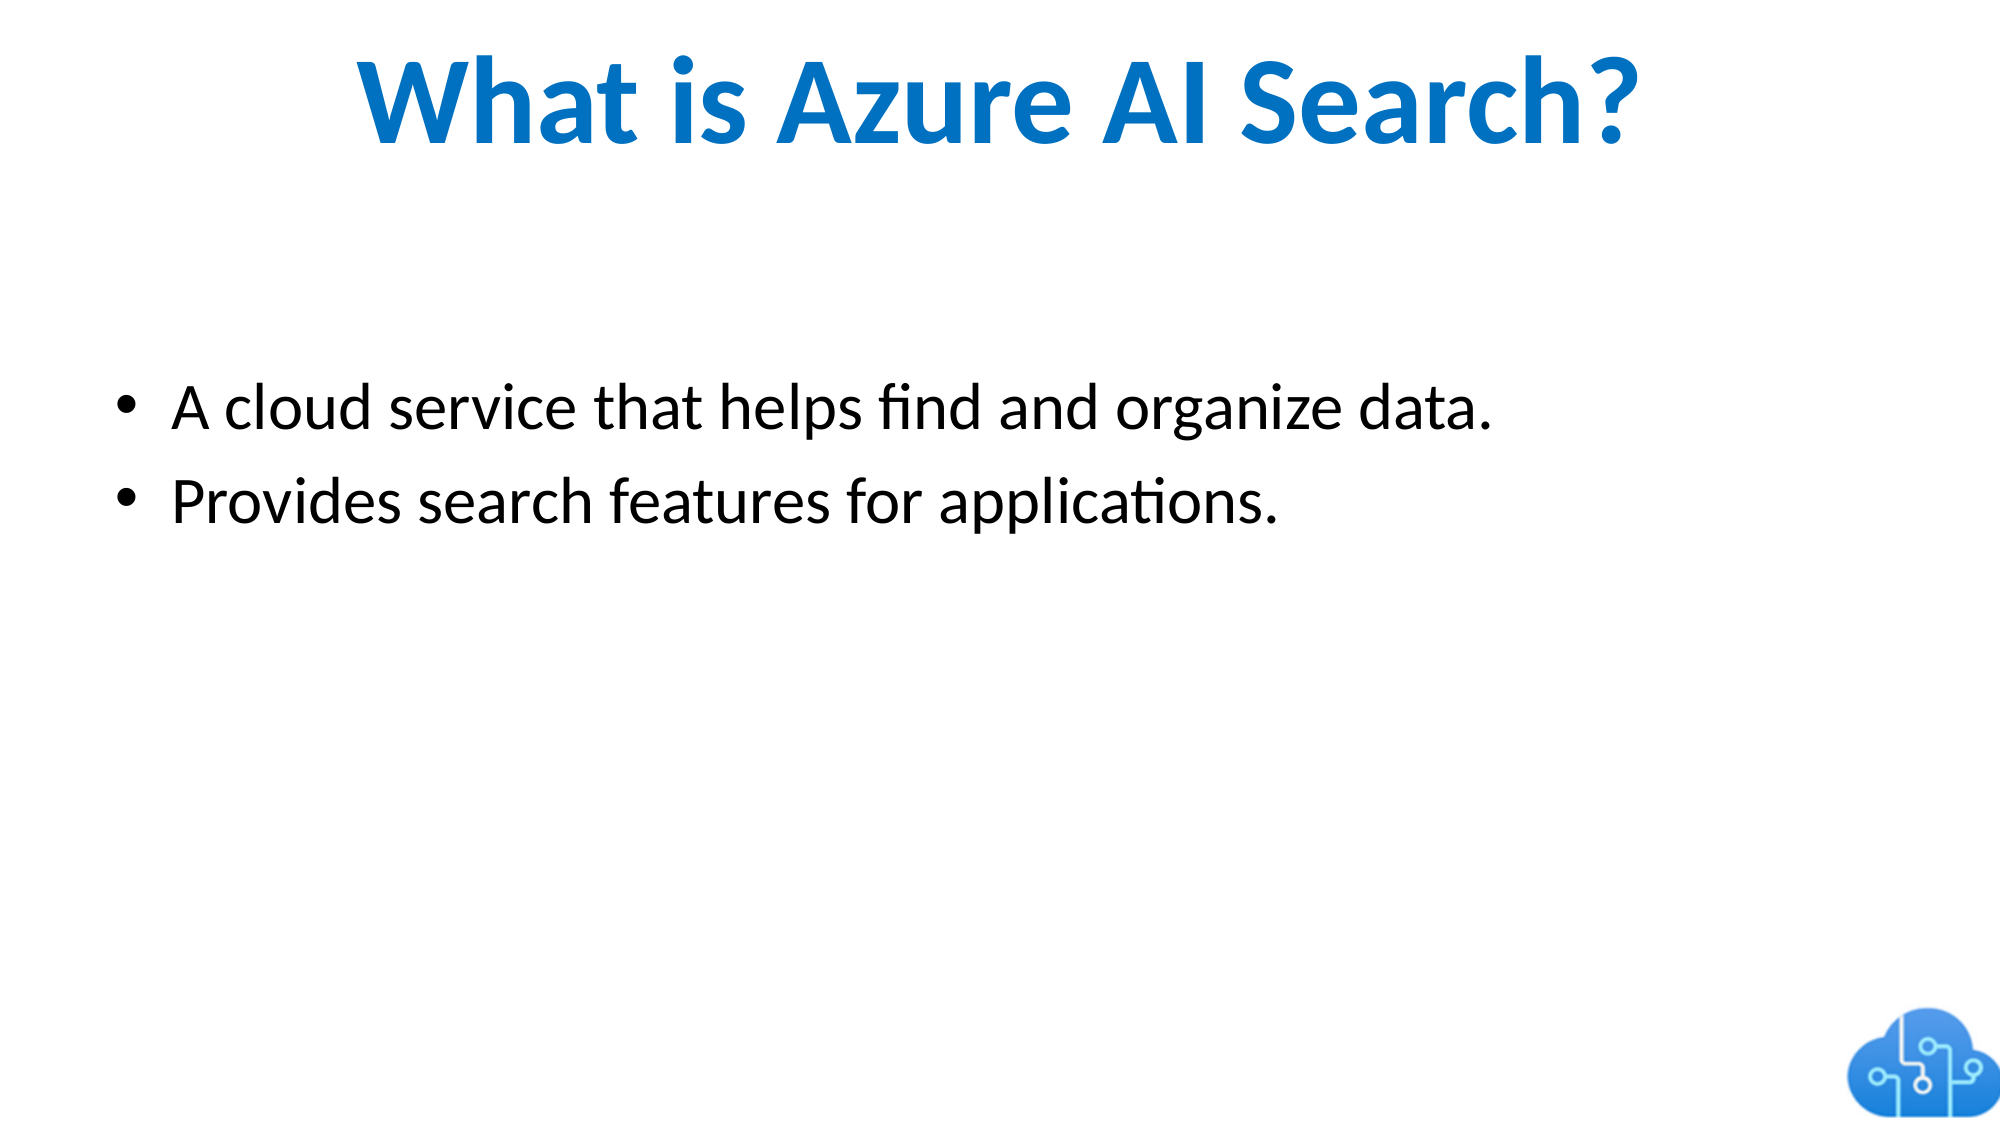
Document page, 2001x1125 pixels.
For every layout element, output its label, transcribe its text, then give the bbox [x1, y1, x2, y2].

title What is Azure AI Search? [99, 0, 1900, 188]
list A cloud service that helps find and organize data. Provides search features for applications. [99, 262, 1900, 1005]
picture [1845, 1004, 2000, 1125]
